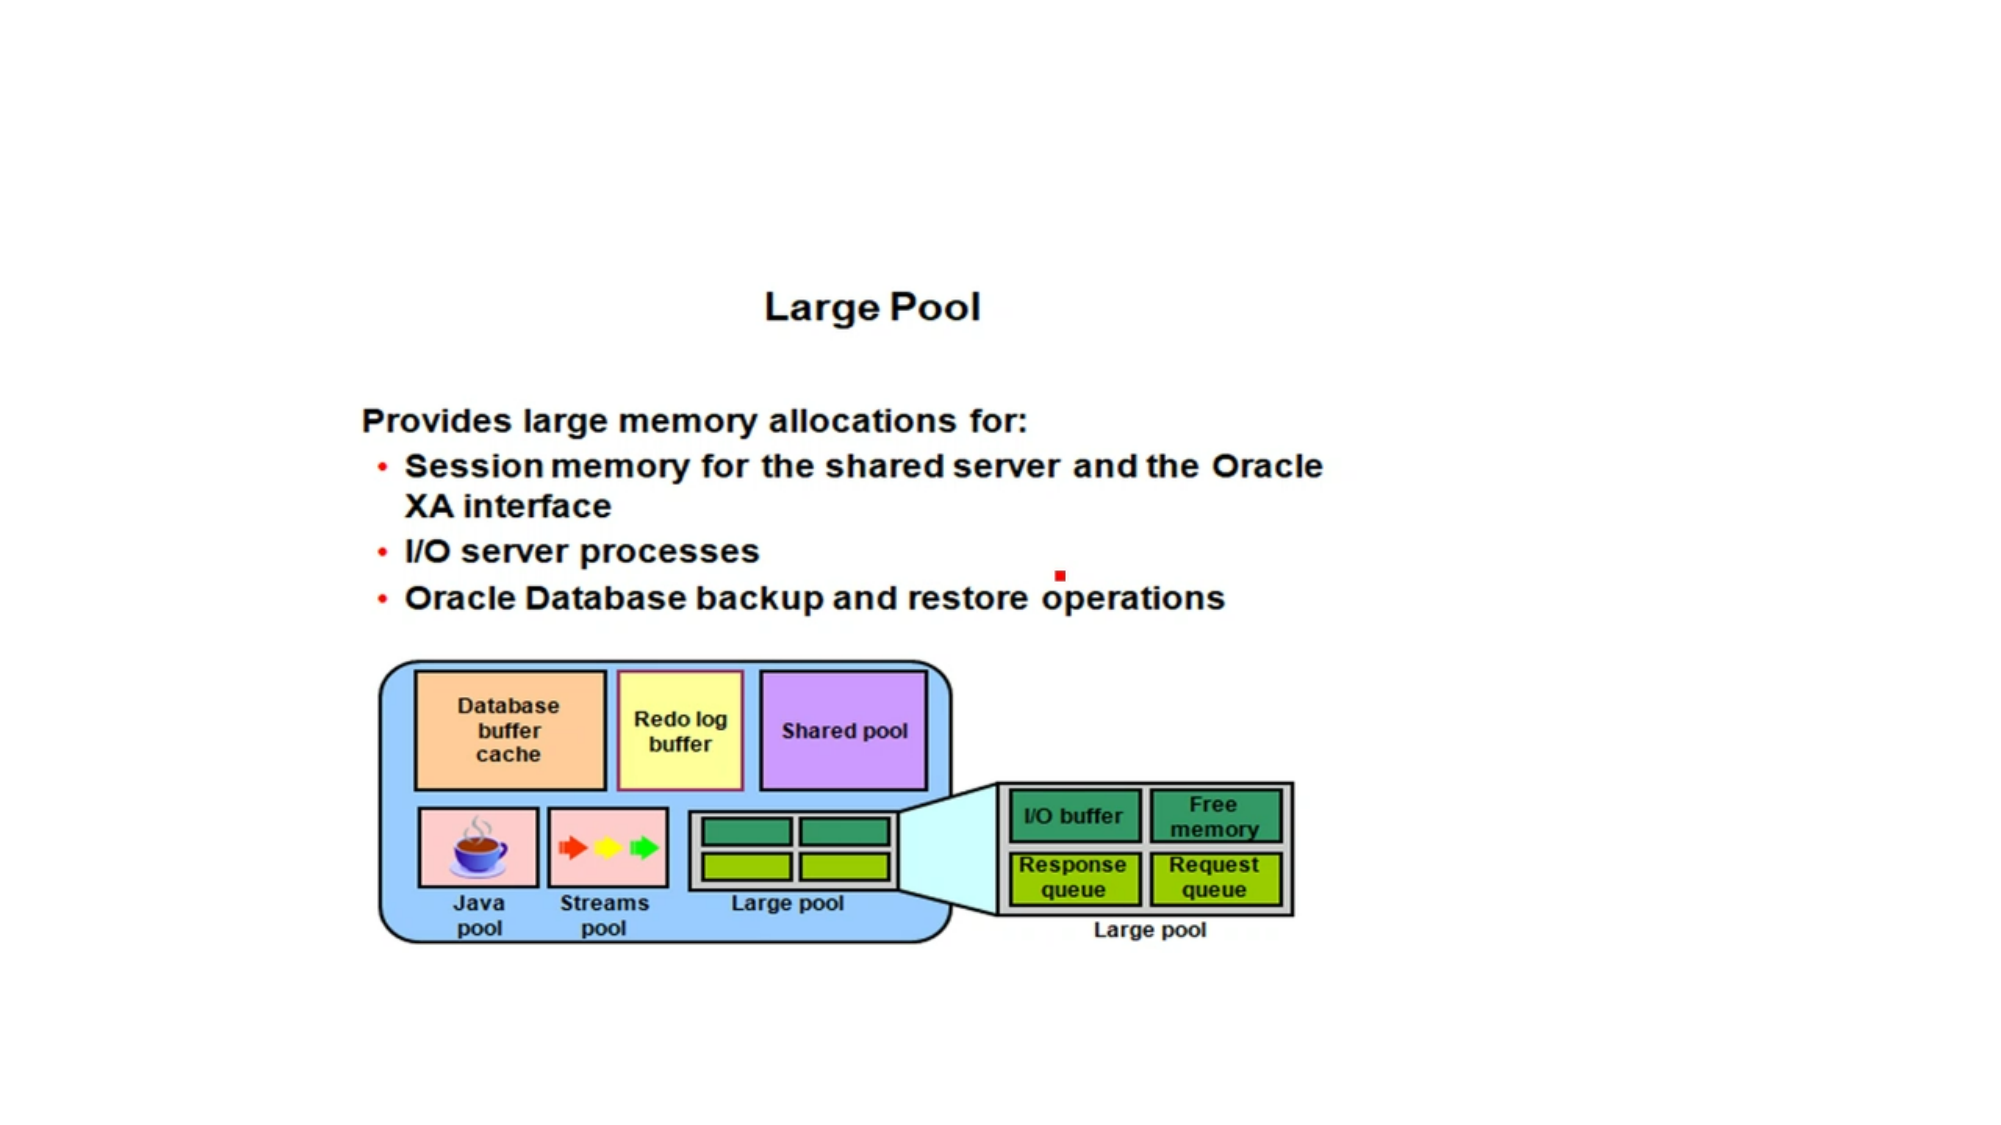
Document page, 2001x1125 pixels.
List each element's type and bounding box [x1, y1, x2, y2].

picture [265, 217, 1388, 1028]
